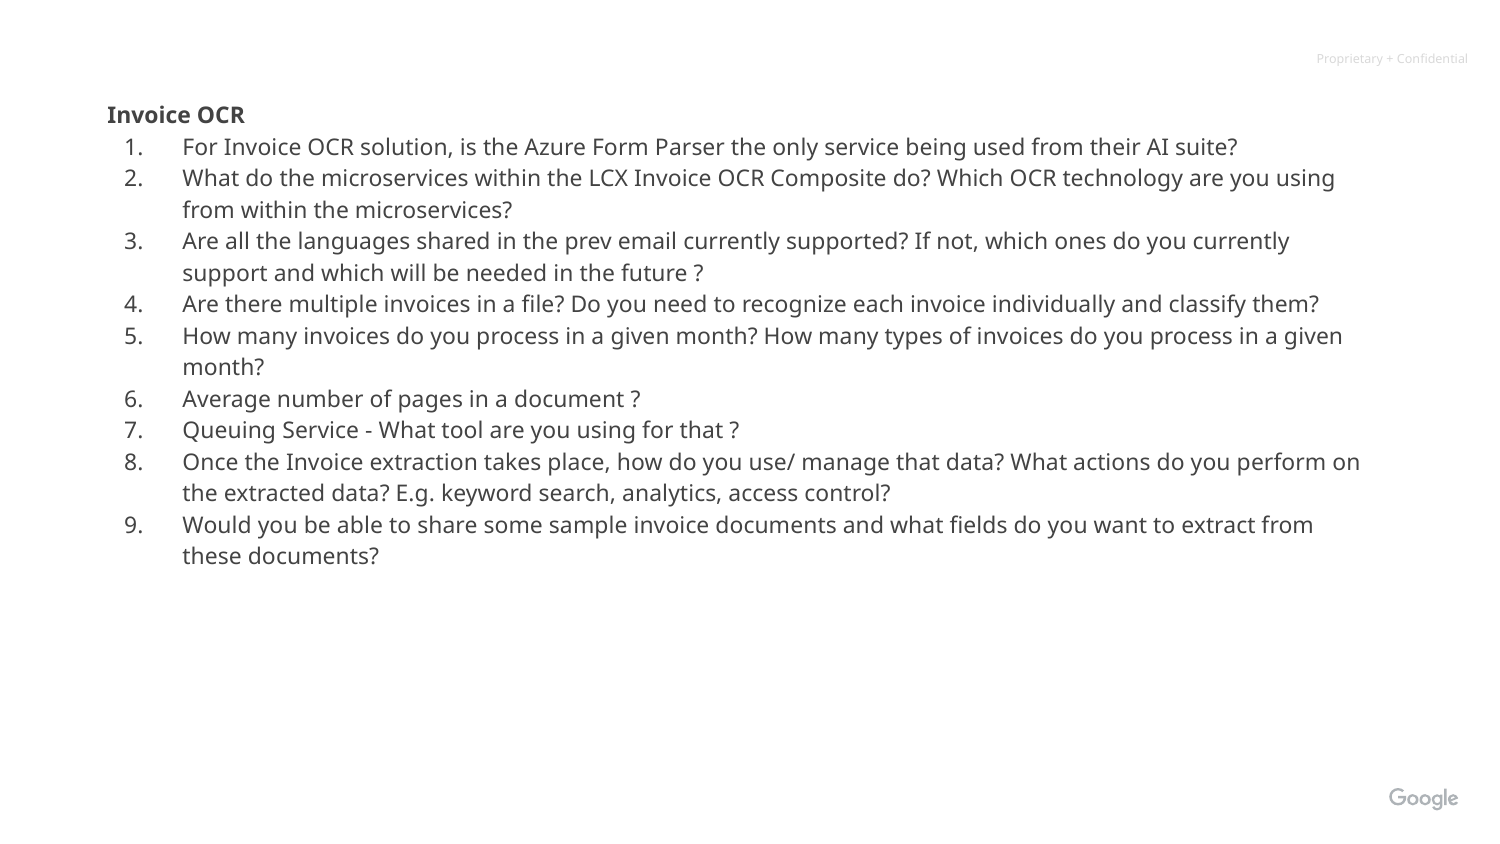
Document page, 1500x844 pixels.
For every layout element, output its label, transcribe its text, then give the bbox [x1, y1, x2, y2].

text_box Invoice OCR For Invoice OCR solution, is the Azure Form Parser the only service being used from their AI suite? What do the microservices within the LCX Invoice OCR Composite do? Which OCR technology are you using from within the microservices? Are all the languages shared in the prev email currently supported? If not, which ones do you currently support and which will be needed in the future ? Are there multiple invoices in a file? Do you need to recognize each invoice individually and classify them? How many invoices do you process in a given month? How many types of invoices do you process in a given month? Average number of pages in a document ? Queuing Service - What tool are you using for that ? Once the Invoice extraction takes place, how do you use/ manage that data? What actions do you perform on the extracted data? E.g. keyword search, analytics, access control? Would you be able to share some sample invoice documents and what fields do you want to extract from these documents? [51, 54, 1392, 795]
